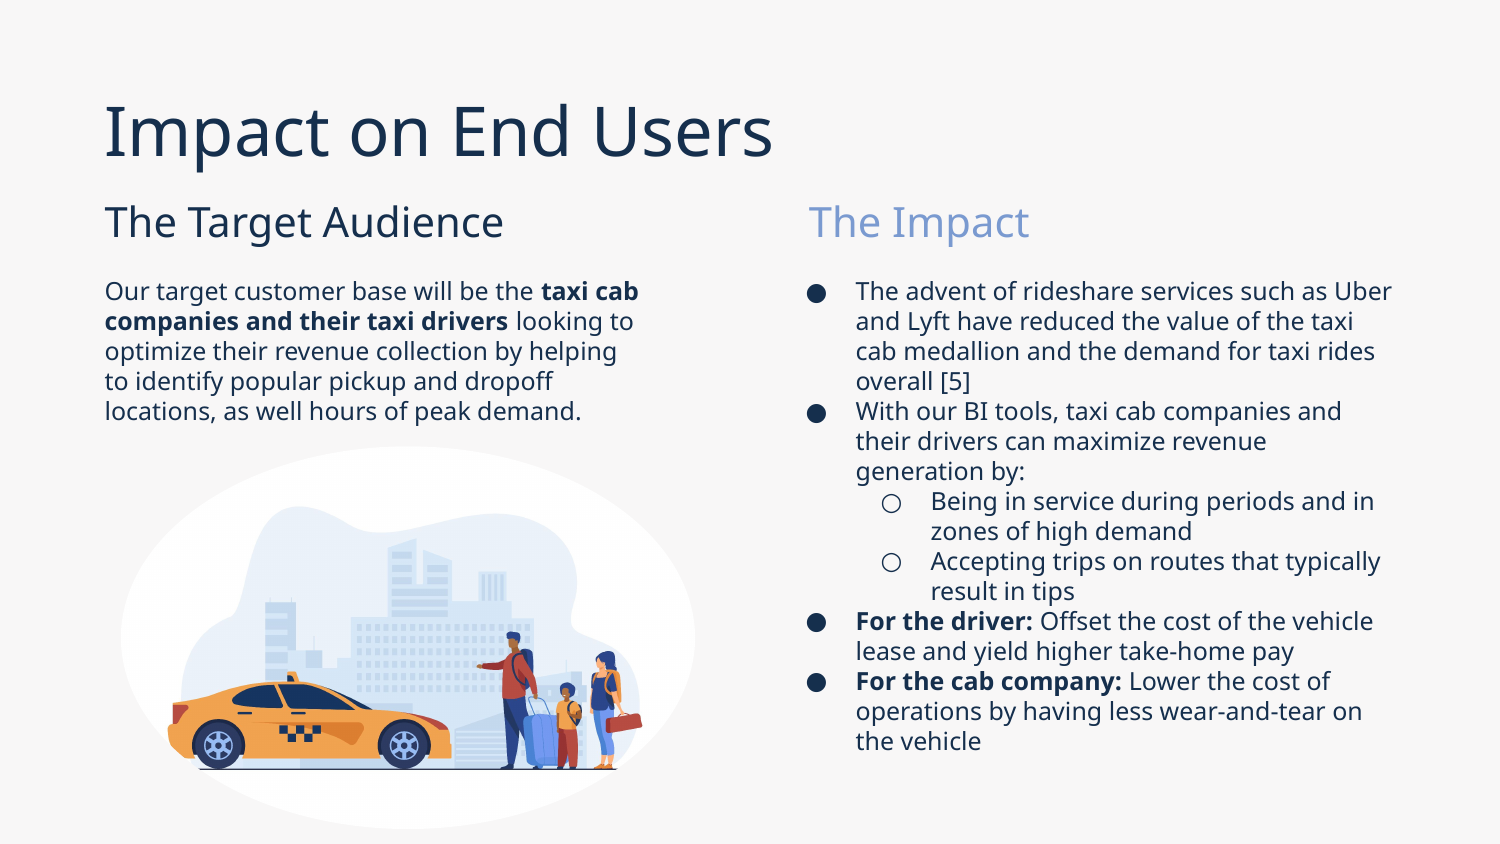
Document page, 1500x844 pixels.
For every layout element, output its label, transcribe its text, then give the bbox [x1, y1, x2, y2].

picture [120, 446, 696, 830]
subtitle The Impact [793, 185, 1361, 261]
subtitle The Target Audience [89, 185, 657, 261]
title Impact on End Users [89, 72, 1354, 167]
subtitle Our target customer base will be the taxi cab companies and their taxi drivers looking to optimize their revenue collection by helping to identify popular pickup and dropoff locations, as well hours of peak demand. [89, 261, 657, 605]
subtitle The advent of rideshare services such as Uber and Lyft have reduced the value of the taxi cab medallion and the demand for taxi rides overall [5] With our BI tools, taxi cab companies and their drivers can maximize revenue generation by: Being in service during periods and in zones of high demand Accepting trips on routes that typically result in tips For the driver: Offset the cost of the vehicle lease and yield higher take-home pay For the cab company: Lower the cost of operations by having less wear-and-tear on the vehicle [765, 260, 1411, 605]
